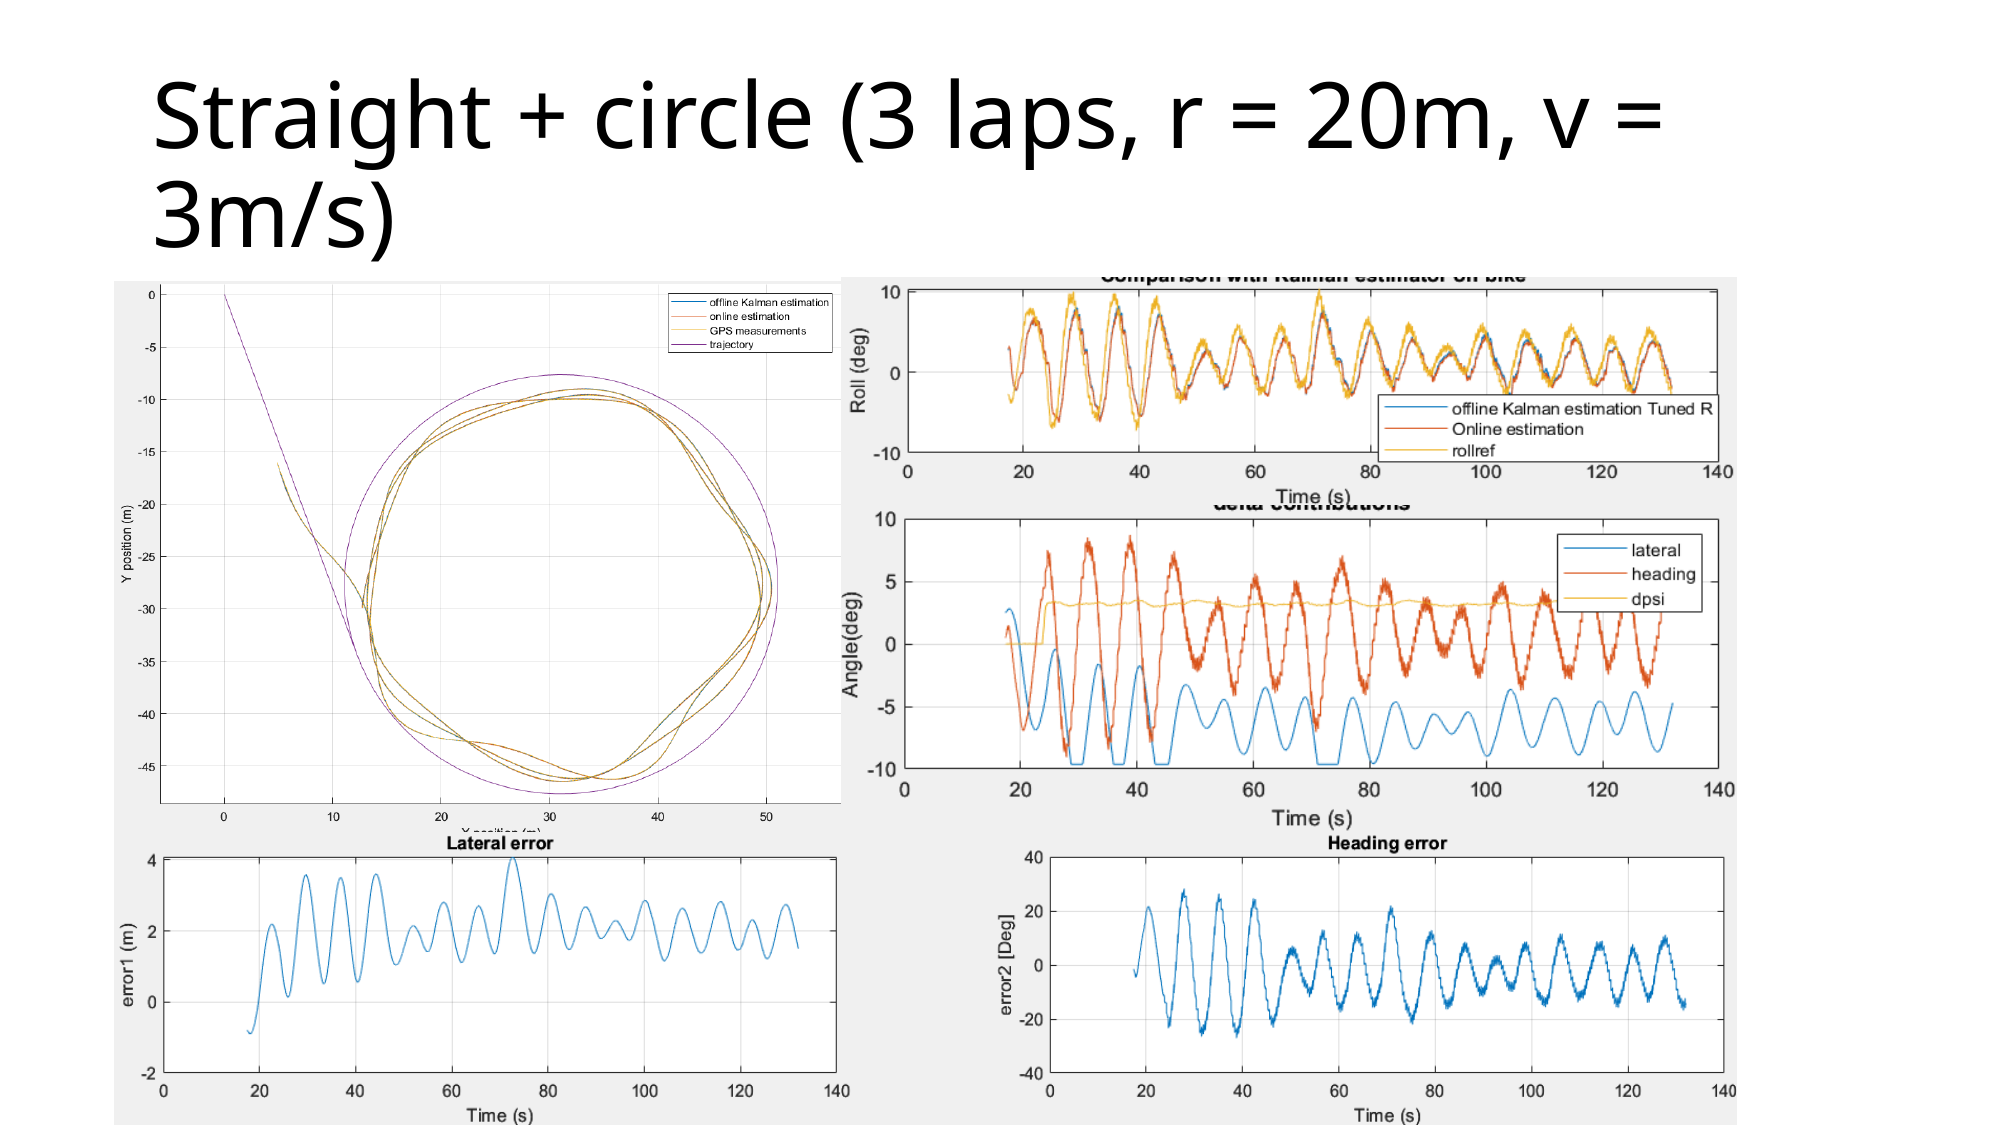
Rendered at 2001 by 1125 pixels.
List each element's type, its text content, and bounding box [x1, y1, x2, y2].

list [841, 277, 1737, 505]
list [114, 281, 841, 832]
picture [114, 505, 1737, 1125]
title Straight + circle (3 laps, r = 20m, v = 3m/s) [137, 59, 1863, 278]
